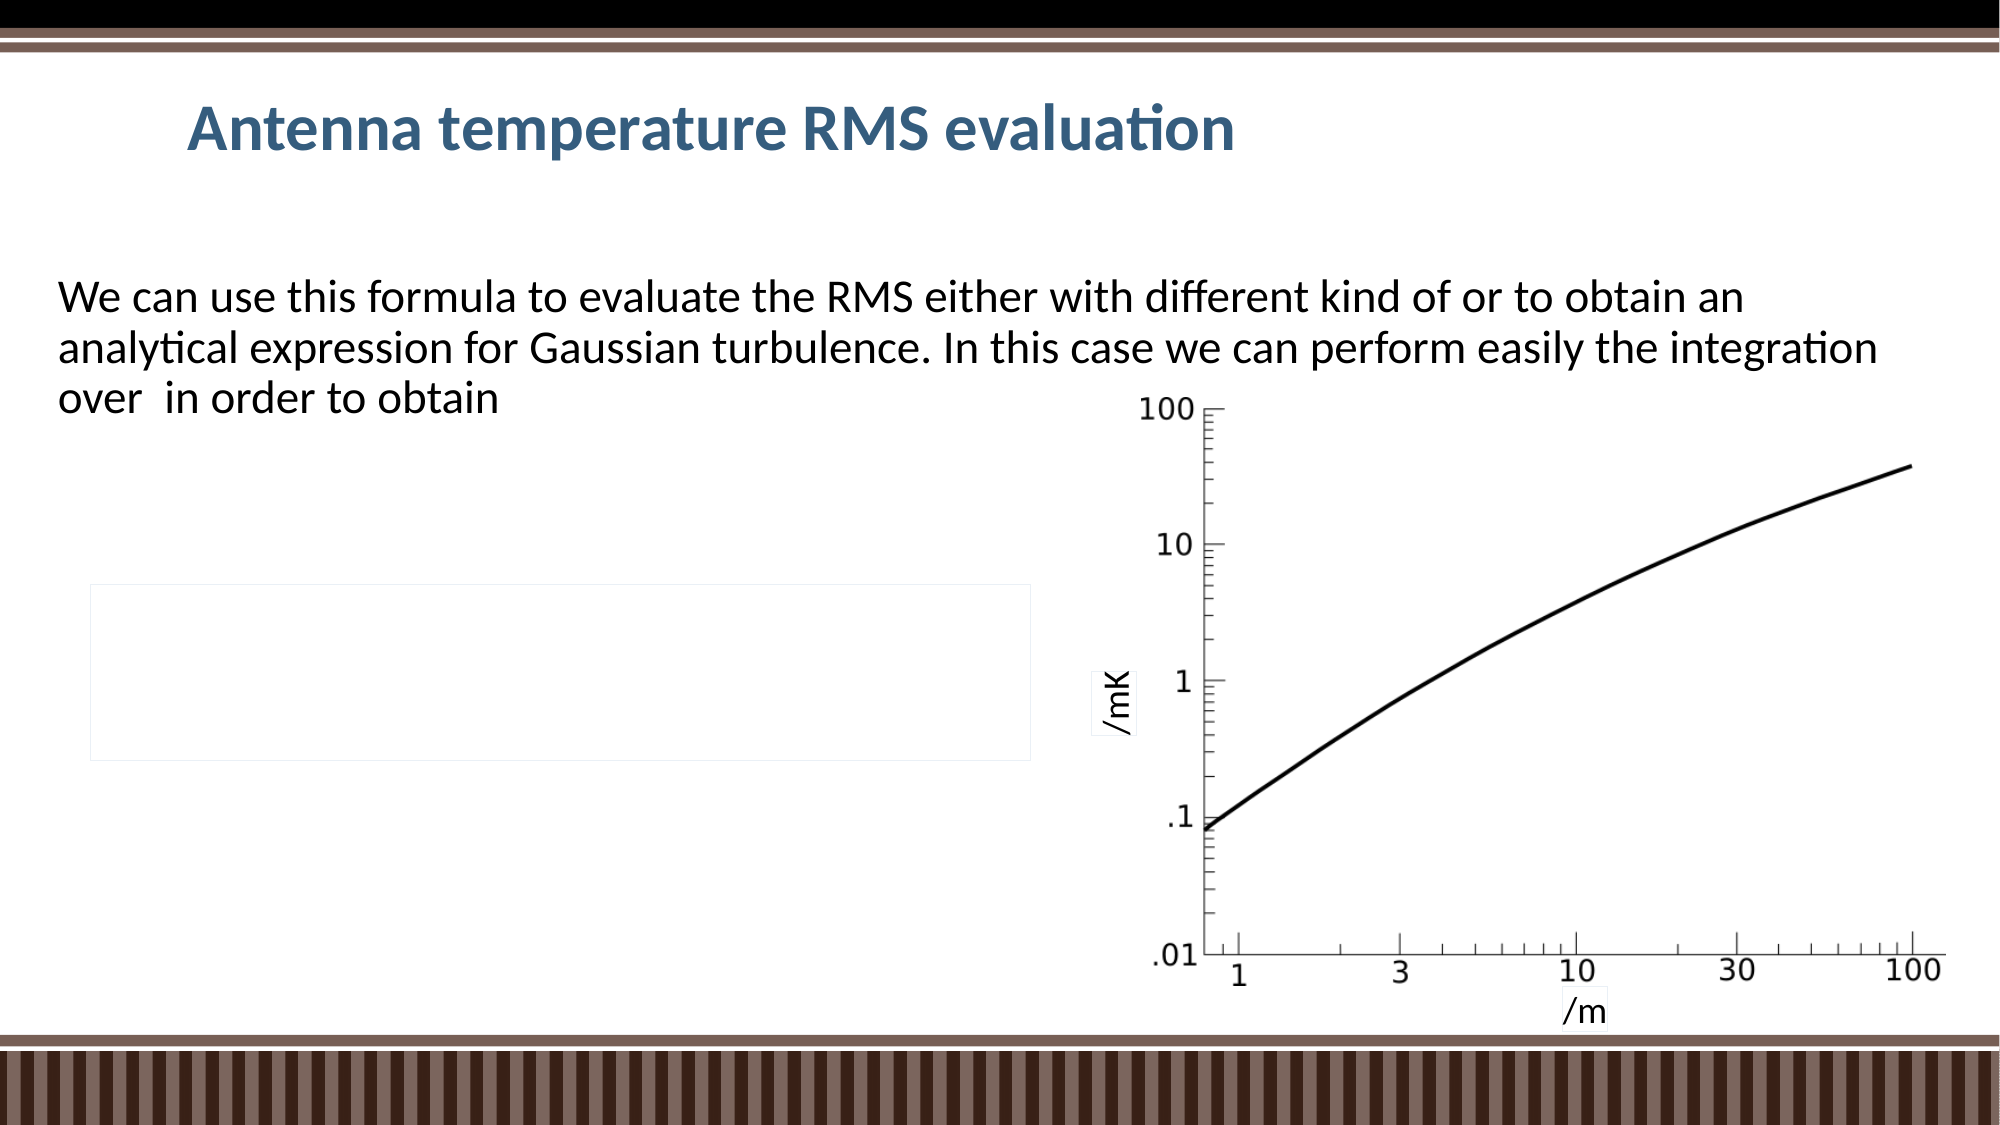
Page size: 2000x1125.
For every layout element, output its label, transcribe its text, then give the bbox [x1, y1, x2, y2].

picture [1141, 397, 1946, 986]
title Antenna temperature RMS evaluation [172, 54, 1792, 173]
